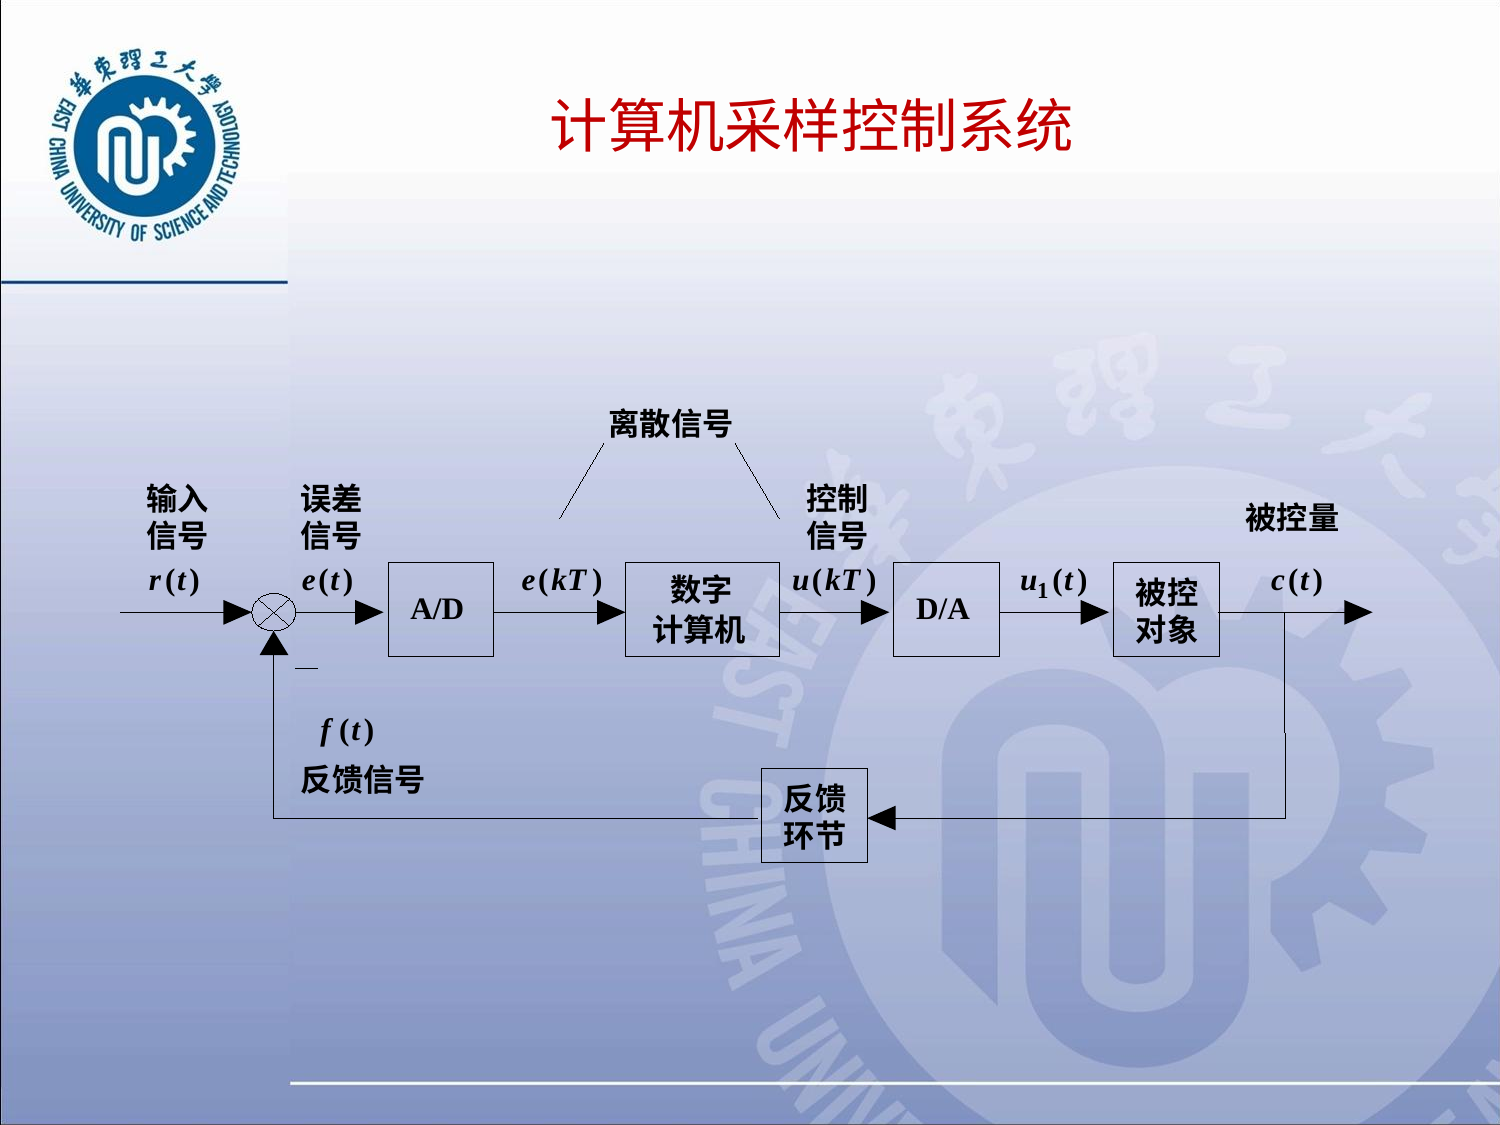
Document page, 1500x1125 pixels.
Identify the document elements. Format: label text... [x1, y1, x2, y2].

picture [0, 0, 1500, 1125]
text_box 计算机采样控制系统 [222, 82, 1402, 190]
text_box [116, 386, 1383, 973]
